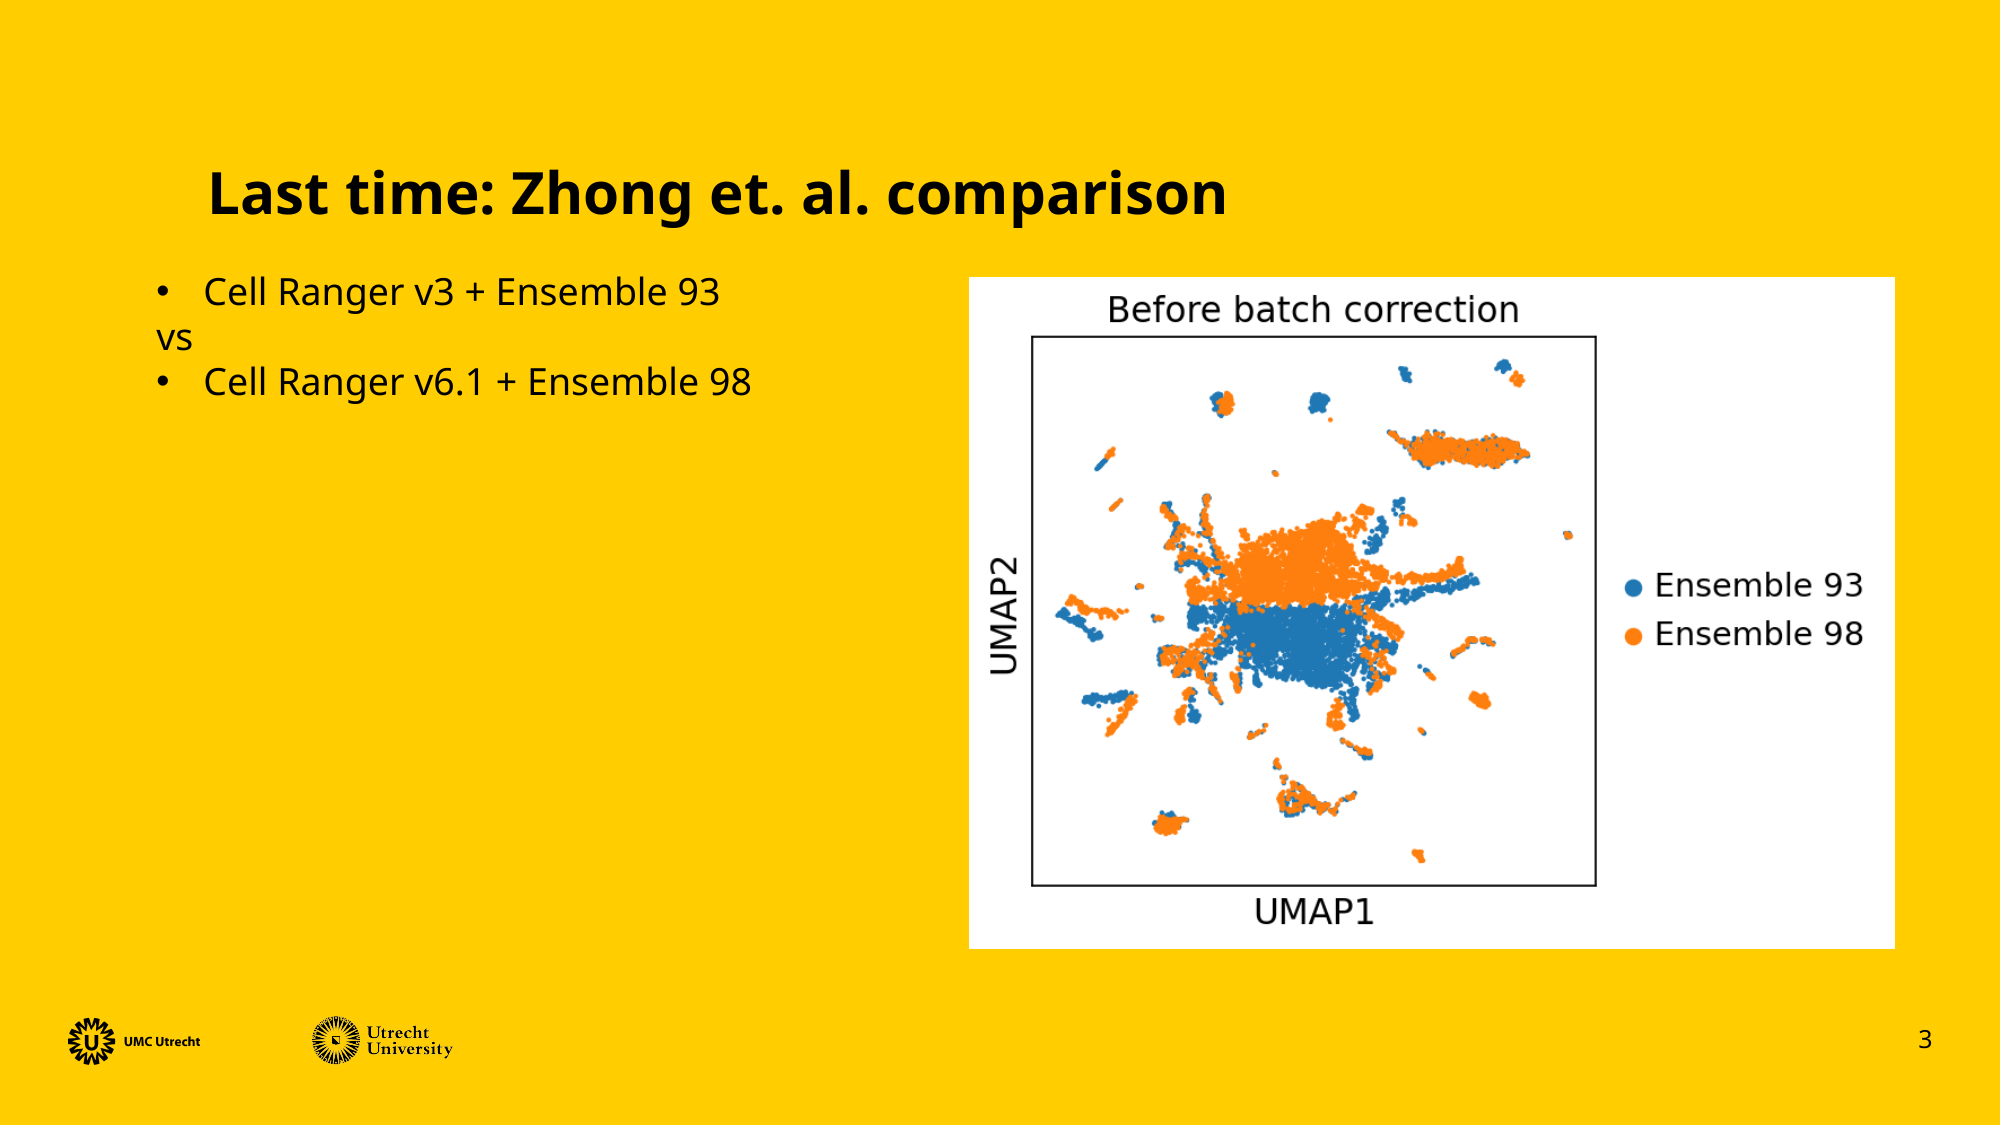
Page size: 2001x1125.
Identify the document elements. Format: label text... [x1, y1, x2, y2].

picture [68, 984, 200, 1096]
picture [969, 277, 1895, 949]
text_box Last time: Zhong et. al. comparison [192, 148, 1844, 276]
text_box Cell Ranger v3 + Ensemble 93 vs Cell Ranger v6.1 + Ensemble 98 [156, 268, 1574, 404]
picture [272, 982, 560, 1096]
slide_number 3 [1828, 1009, 1933, 1071]
